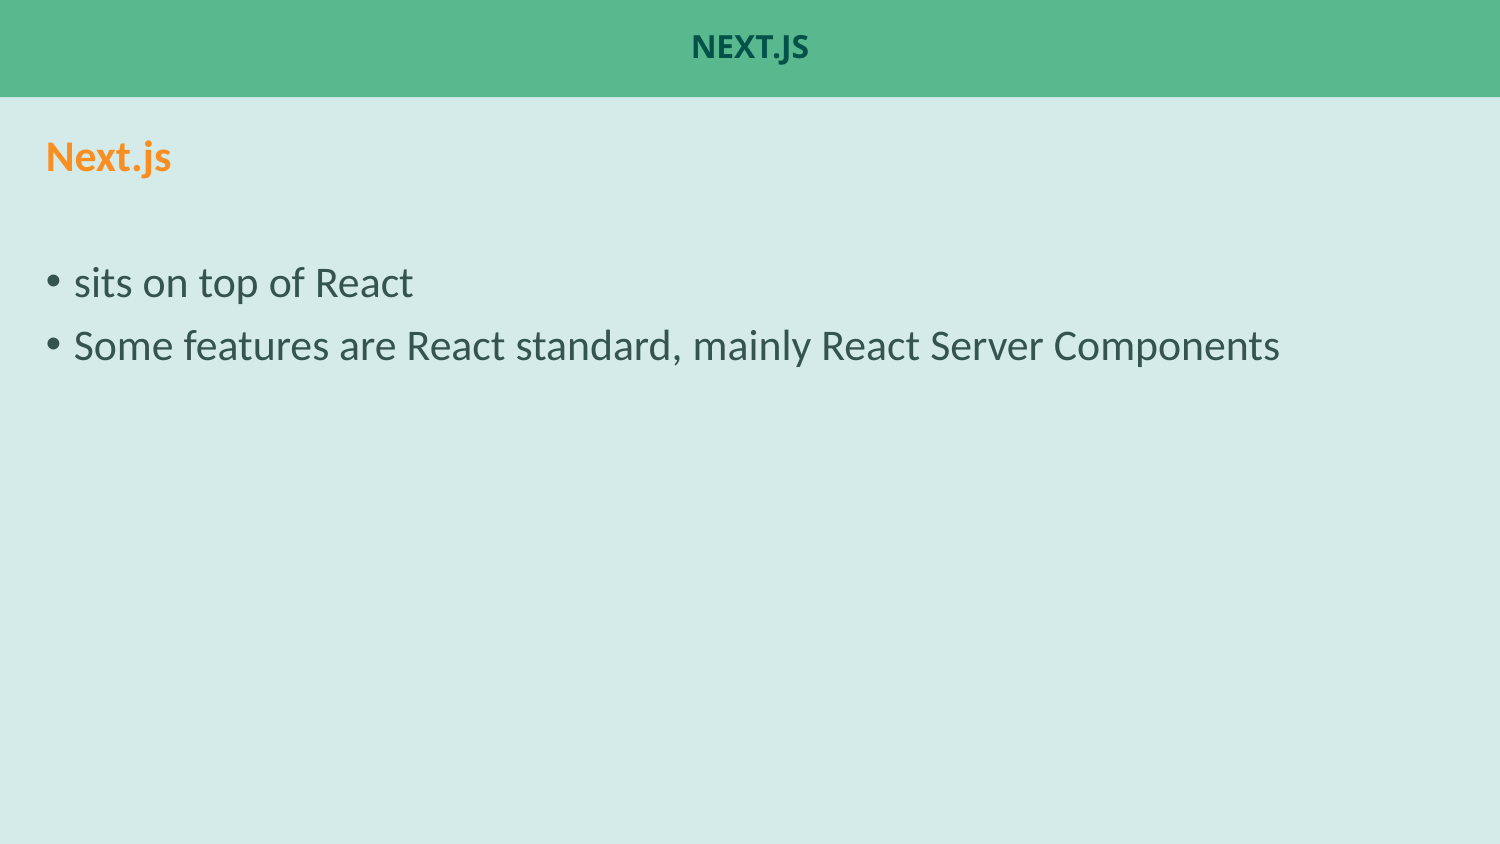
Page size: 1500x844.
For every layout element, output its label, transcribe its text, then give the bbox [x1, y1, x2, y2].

title next.js [0, 0, 1500, 98]
list Next.js sits on top of React Some features are React standard, mainly React Server Components [30, 126, 1470, 782]
